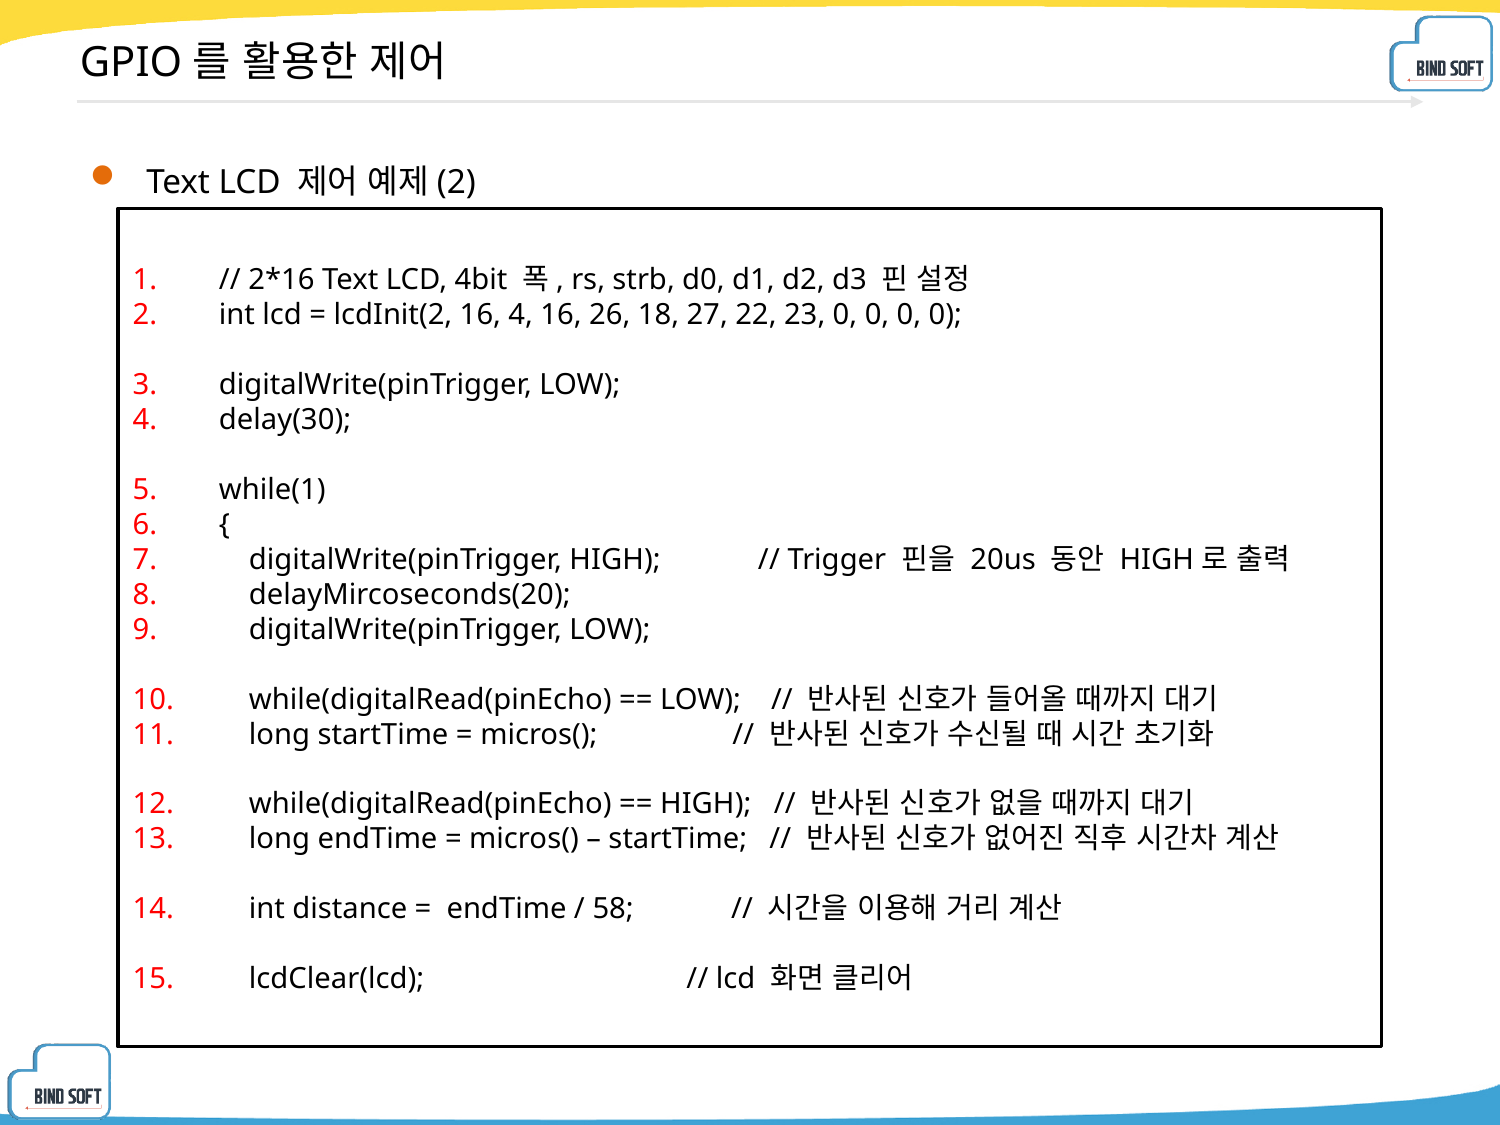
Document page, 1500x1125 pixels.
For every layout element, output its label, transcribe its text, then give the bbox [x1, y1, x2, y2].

text_box // 2*16 Text LCD, 4bit 폭, rs, strb, d0, d1, d2, d3 핀 설정 int lcd = lcdInit(2, 16, 4, 16, 26, 18, 27, 22, 23, 0, 0, 0, 0); digitalWrite(pinTrigger, LOW); delay(30); while(1) { digitalWrite(pinTrigger, HIGH); // Trigger 핀을 20us 동안 HIGH로 출력 delayMircoseconds(20); digitalWrite(pinTrigger, LOW); while(digitalRead(pinEcho) == LOW); // 반사된 신호가 들어올 때까지 대기 long startTime = micros(); // 반사된 신호가 수신될 때 시간 초기화 while(digitalRead(pinEcho) == HIGH); // 반사된 신호가 없을 때까지 대기 long endTime = micros() – startTime; // 반사된 신호가 없어진 직후 시간차 계산 int distance = endTime / 58; // 시간을 이용해 거리 계산 lcdClear(lcd); // lcd 화면 클리어 [117, 208, 1382, 1047]
picture [0, 1003, 1500, 1125]
list Text LCD 제어 예제(2) [75, 152, 1425, 1055]
picture [0, 0, 1500, 96]
title GPIO를 활용한 제어 [64, 11, 1436, 108]
